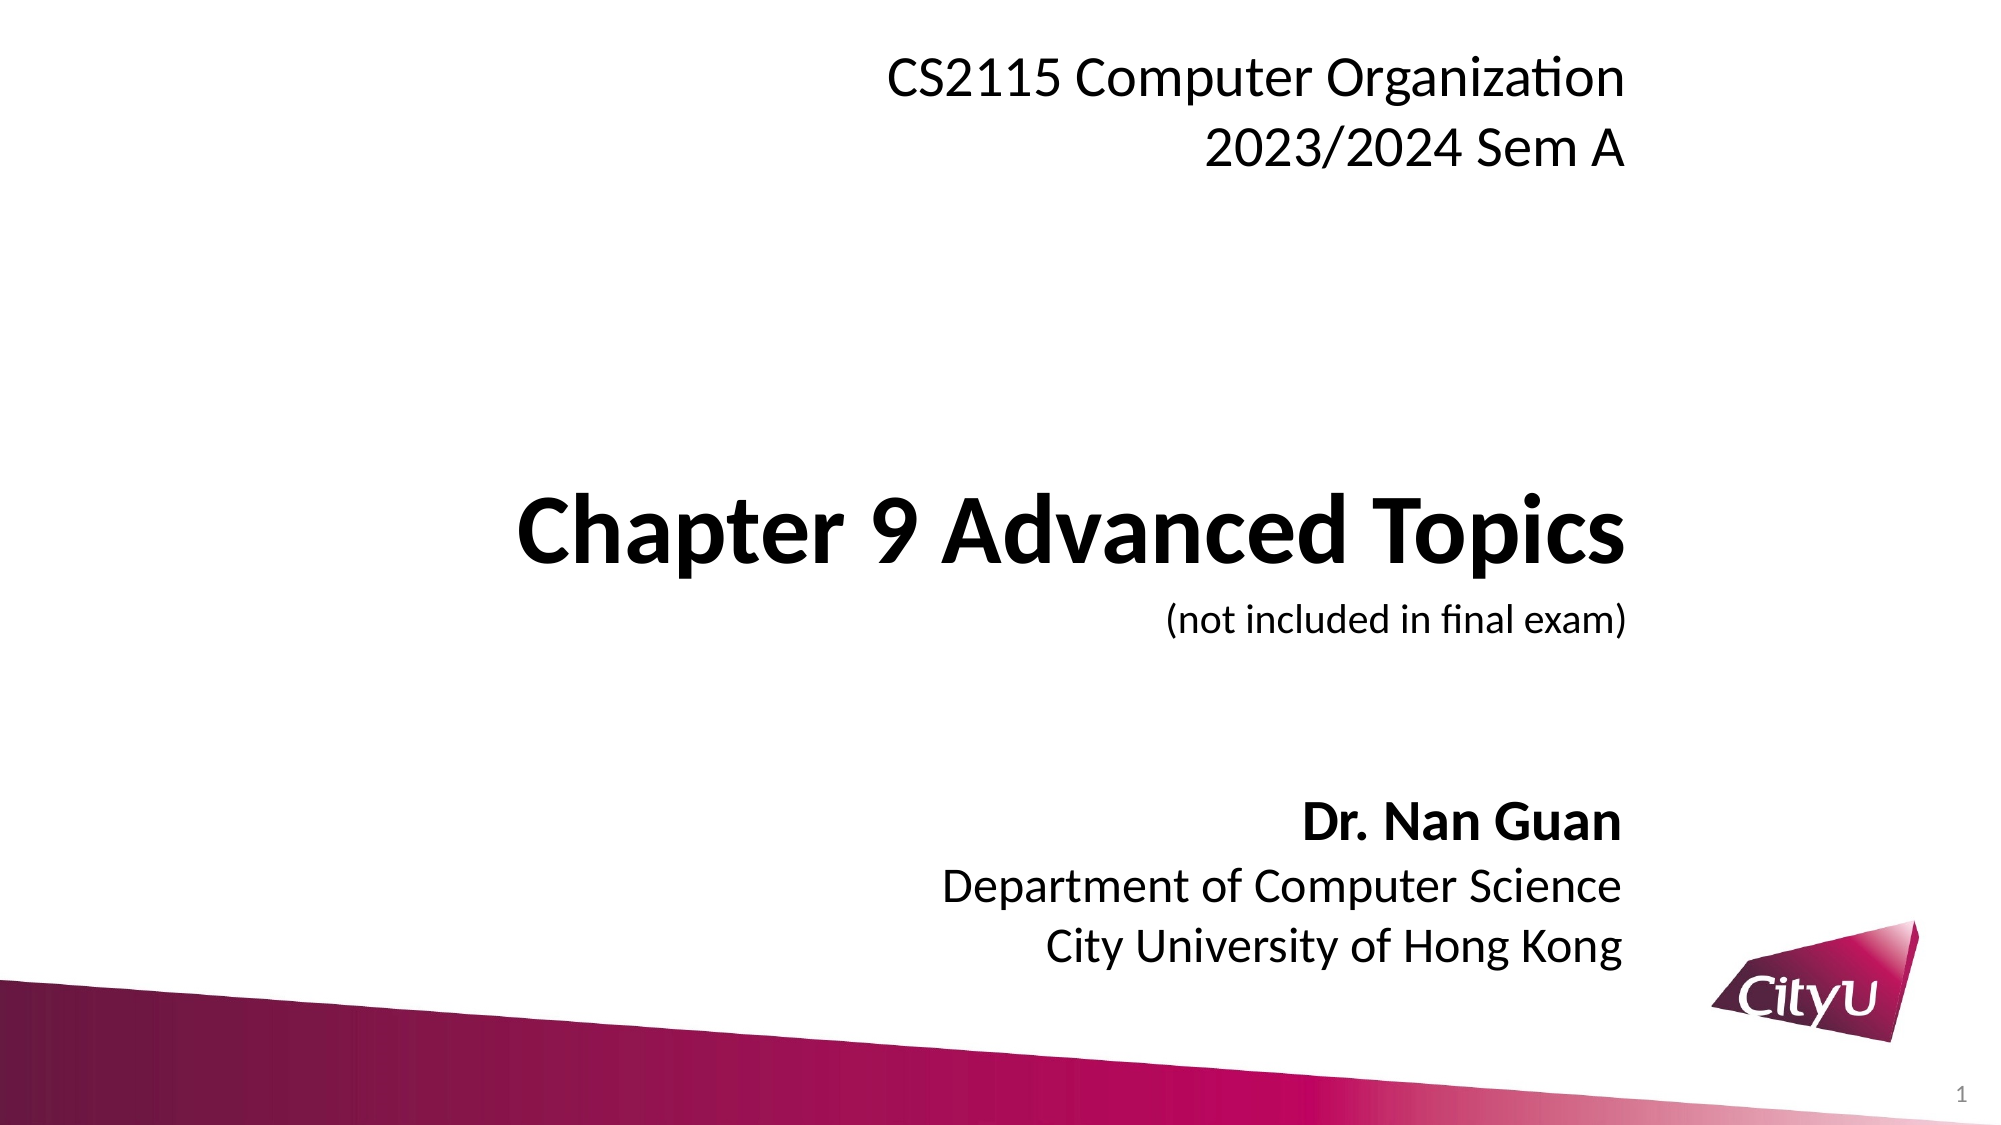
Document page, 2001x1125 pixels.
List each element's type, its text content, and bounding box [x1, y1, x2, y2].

picture [0, 0, 2001, 1125]
text_box Dr. Nan Guan Department of Computer Science City University of Hong Kong [927, 775, 1638, 980]
slide_number 1 [1767, 1070, 1983, 1115]
list Chapter 9 Advanced Topics (not included in final exam) [102, 456, 1643, 575]
title CS2115 Computer Organization 2023/2024 Sem A [716, 66, 1641, 149]
